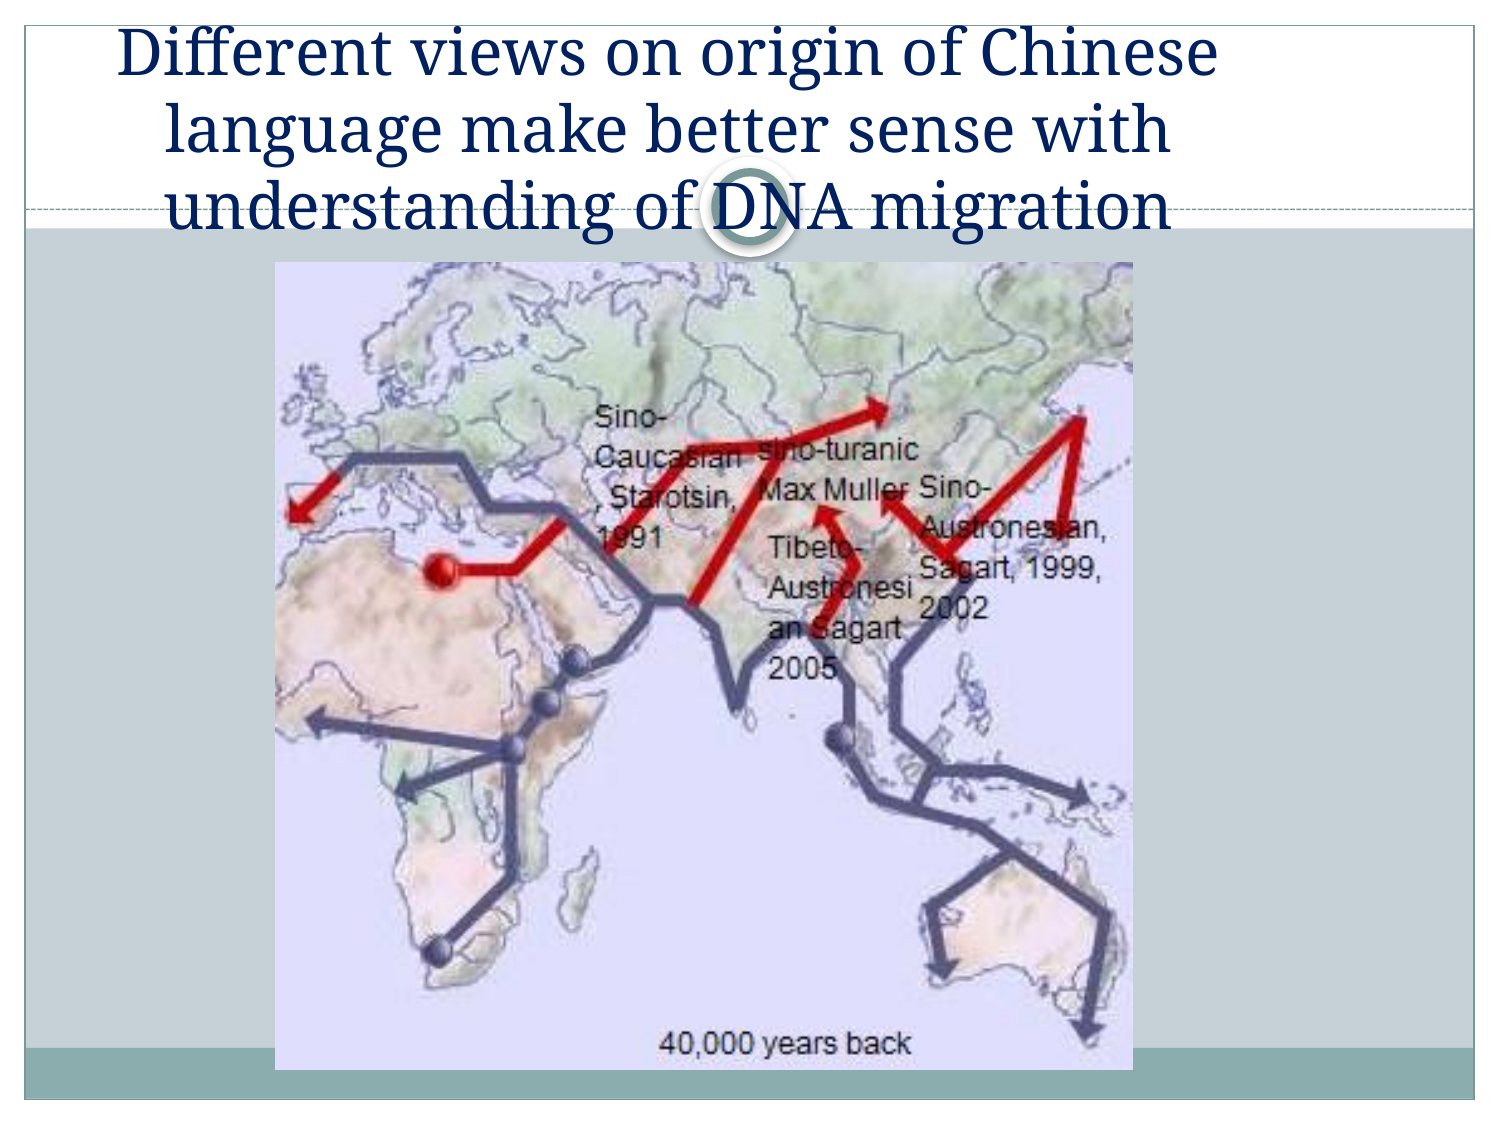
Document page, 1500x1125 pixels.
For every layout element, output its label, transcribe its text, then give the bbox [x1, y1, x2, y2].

title Different views on origin of Chinese language make better sense with understanding of DNA migration [75, 0, 1263, 250]
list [274, 262, 1134, 1071]
